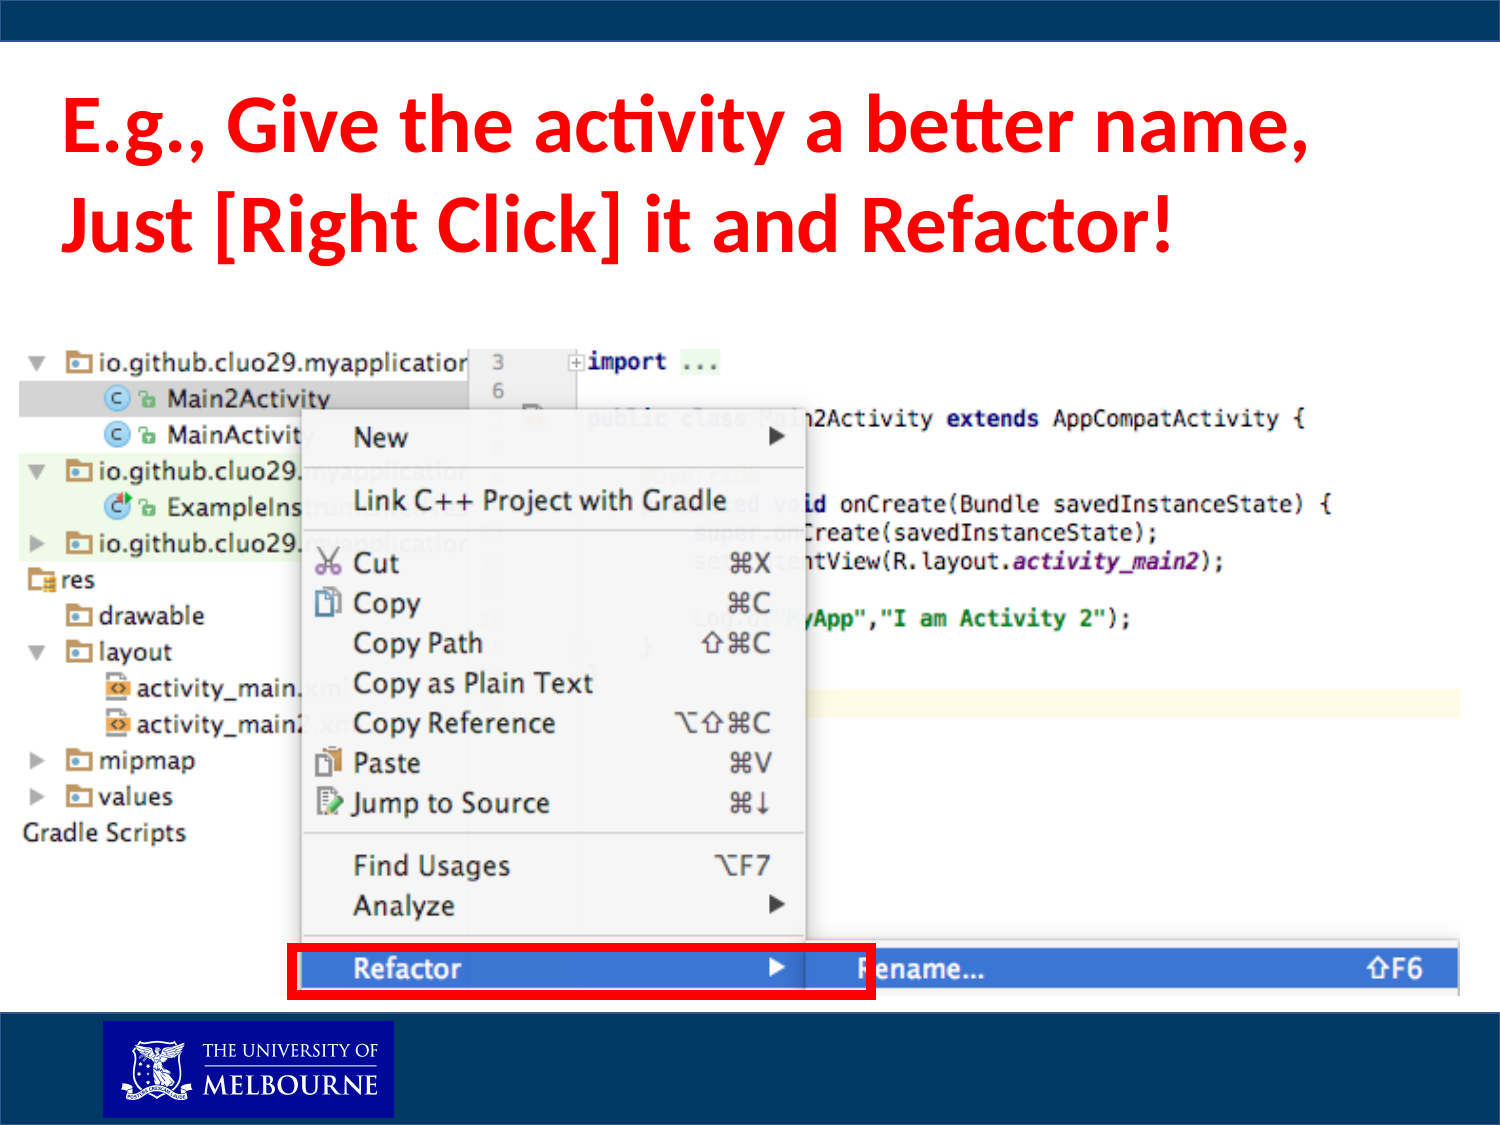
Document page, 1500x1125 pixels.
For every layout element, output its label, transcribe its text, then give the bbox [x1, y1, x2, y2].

text_box E.g., Give the activity a better name, Just [Right Click] it and Refactor! [46, 62, 1433, 277]
picture [103, 1021, 394, 1118]
picture [19, 349, 1460, 996]
